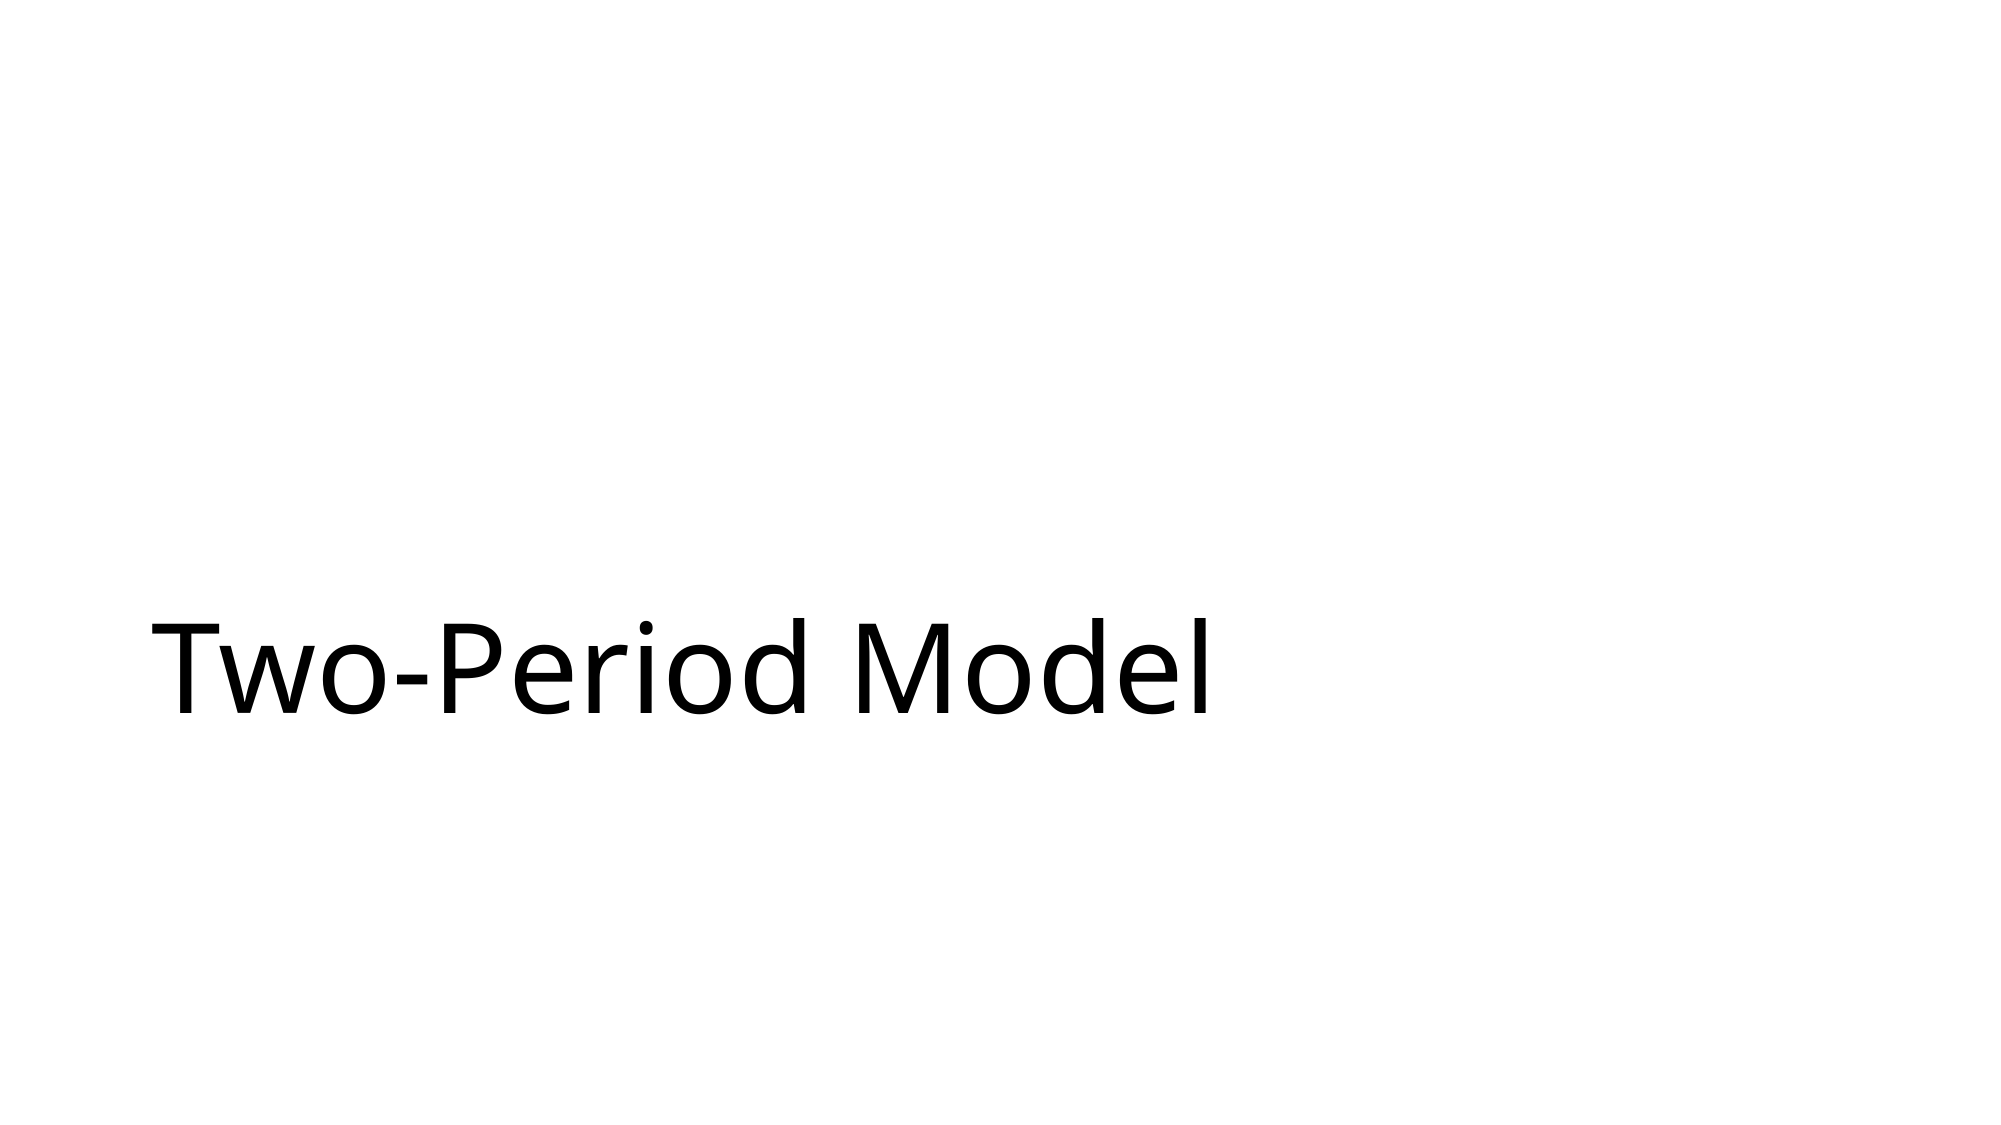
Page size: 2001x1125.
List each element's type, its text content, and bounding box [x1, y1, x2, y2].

title Two-Period Model [136, 280, 1862, 749]
